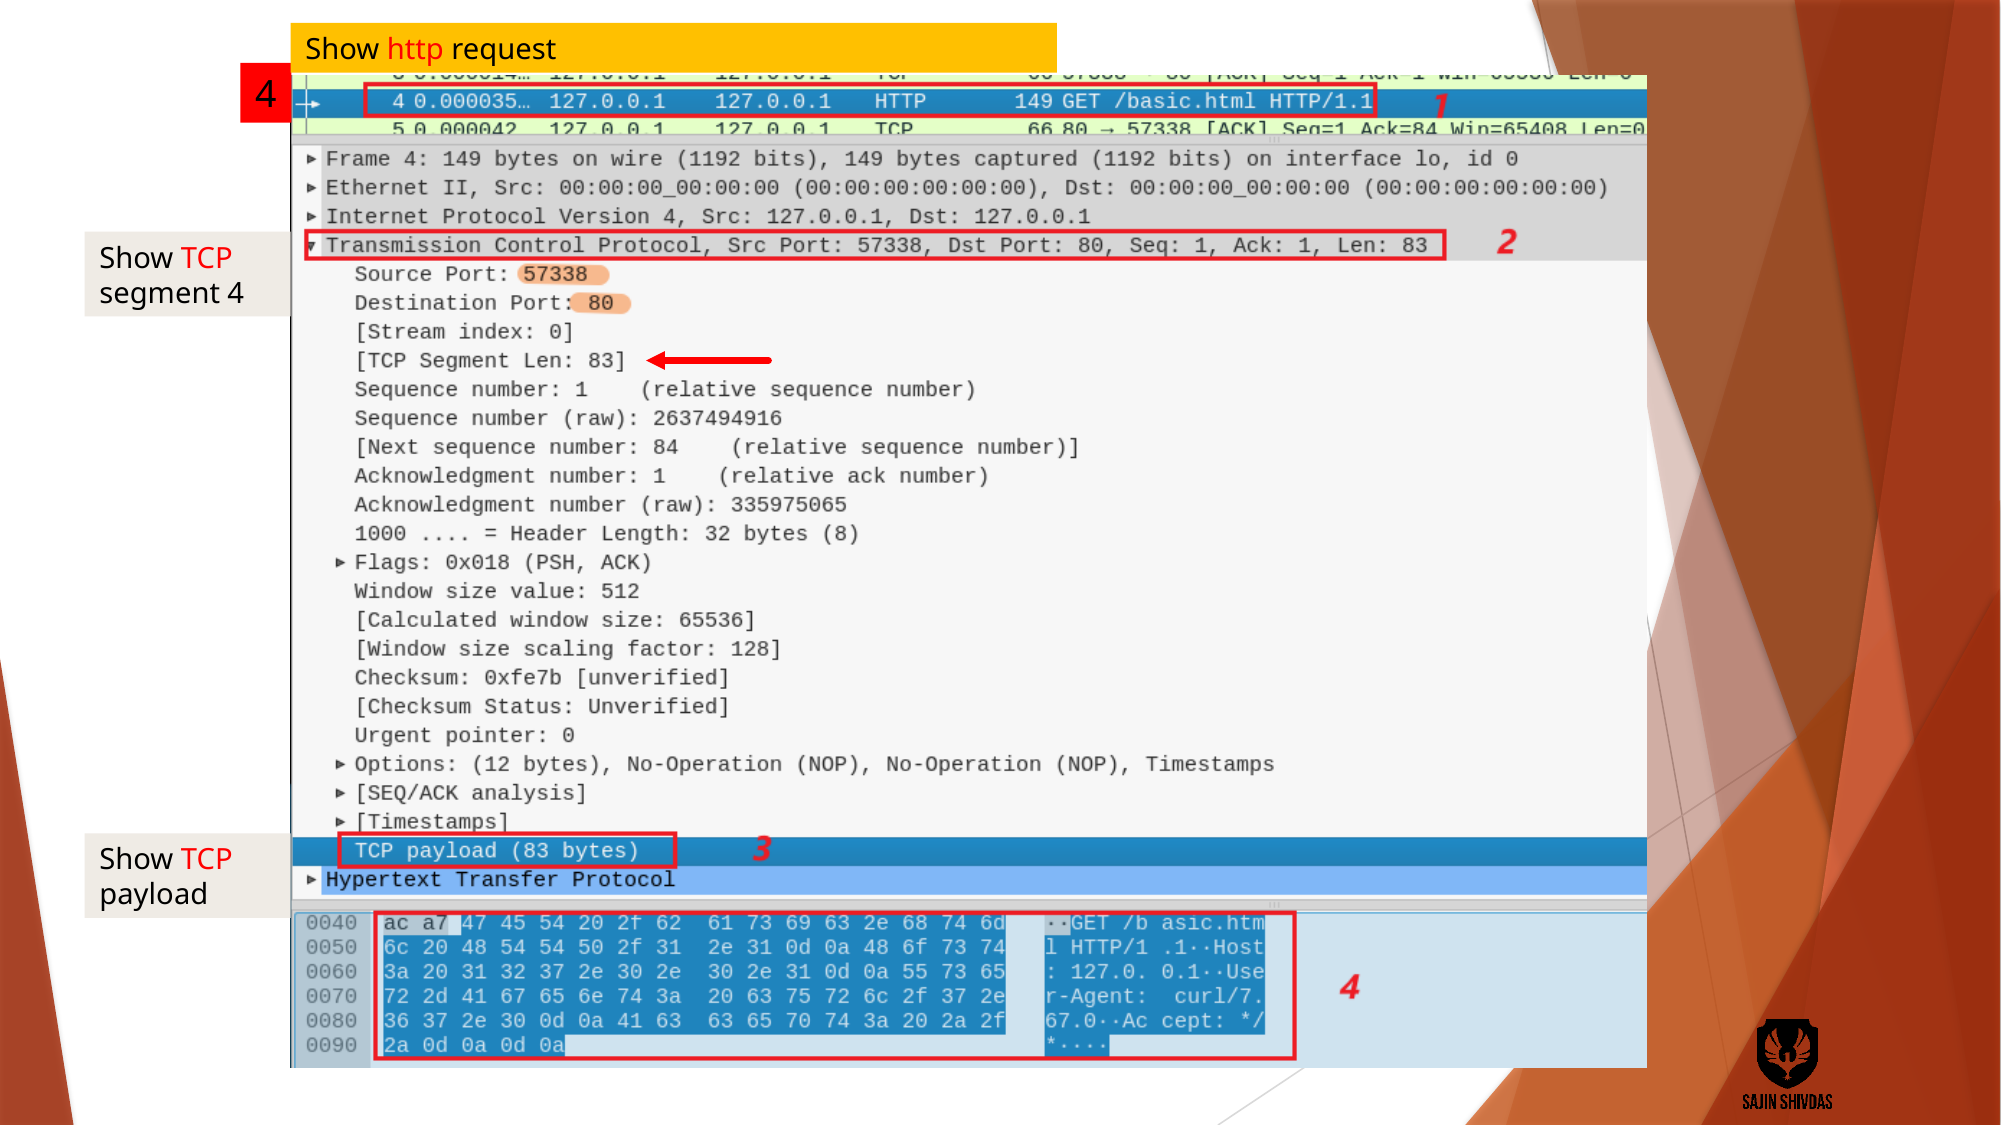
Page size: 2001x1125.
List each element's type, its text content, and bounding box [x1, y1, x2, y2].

picture [290, 75, 1647, 1069]
picture [1732, 1009, 1845, 1121]
text_box Show http request [290, 22, 1057, 73]
text_box 4 [240, 62, 292, 123]
text_box Show TCP payload [84, 833, 285, 918]
text_box Show TCP segment 4 [84, 231, 285, 317]
